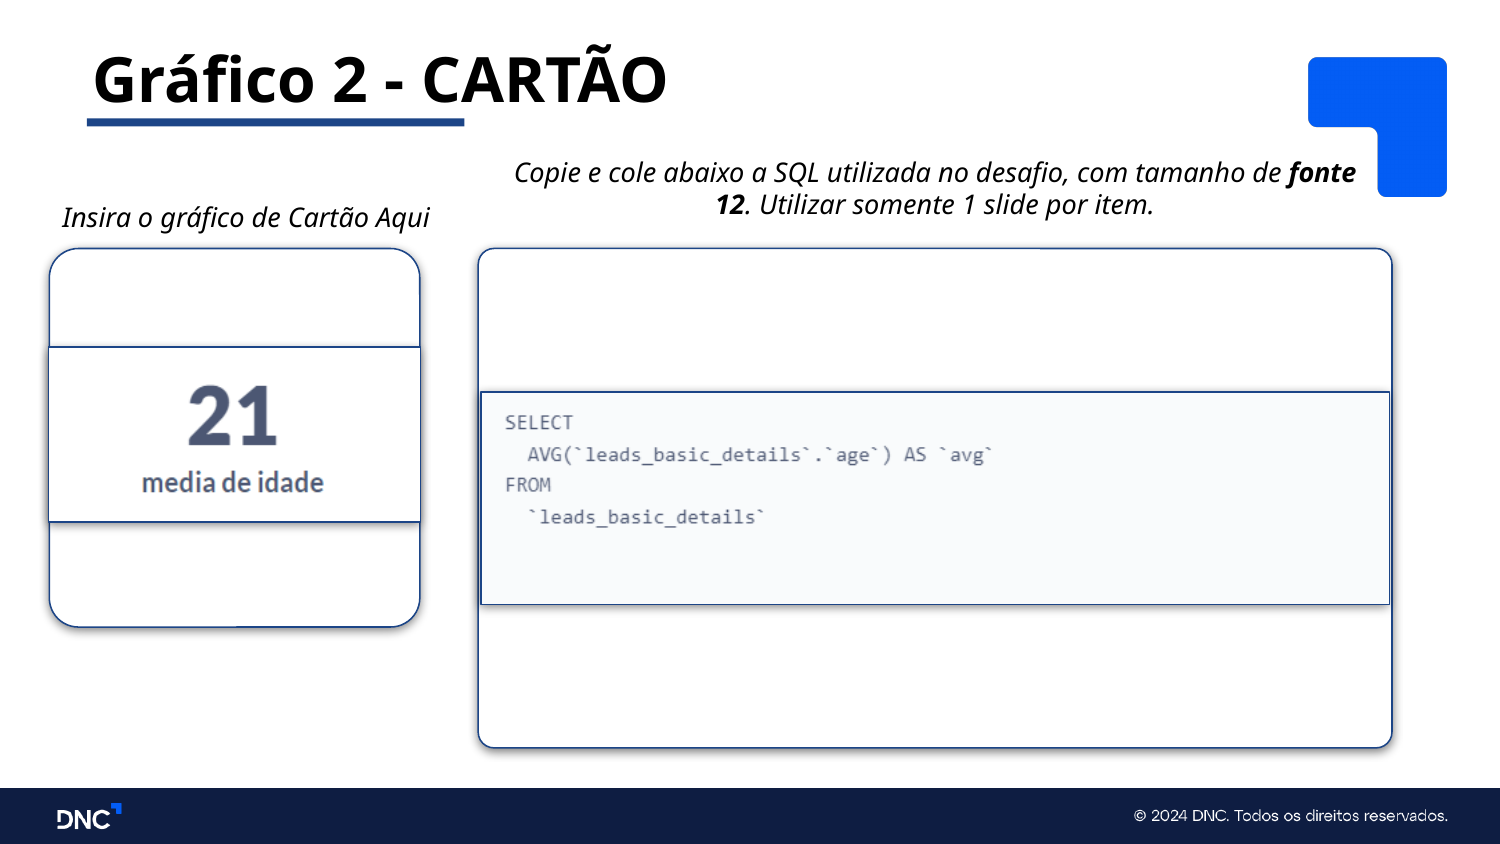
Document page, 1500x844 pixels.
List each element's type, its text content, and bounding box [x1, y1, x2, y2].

title Gráfico 2 - CARTÃO [77, 24, 1102, 175]
text_box Insira as suas querys aqui! Somente texto. [478, 612, 1392, 748]
picture [0, 0, 1500, 844]
picture [481, 392, 1389, 604]
text_box Insira o gráfico de Cartão Aqui [0, 185, 493, 248]
text_box [86, 118, 465, 127]
text_box [49, 531, 420, 628]
text_box Copie e cole abaixo a SQL utilizada no desafio, com tamanho de fonte 12. Utilizar somente 1 slide por item. [481, 139, 1389, 235]
text_box [49, 248, 420, 344]
text_box Insira as suas querys aqui! Somente texto. [478, 248, 1392, 390]
